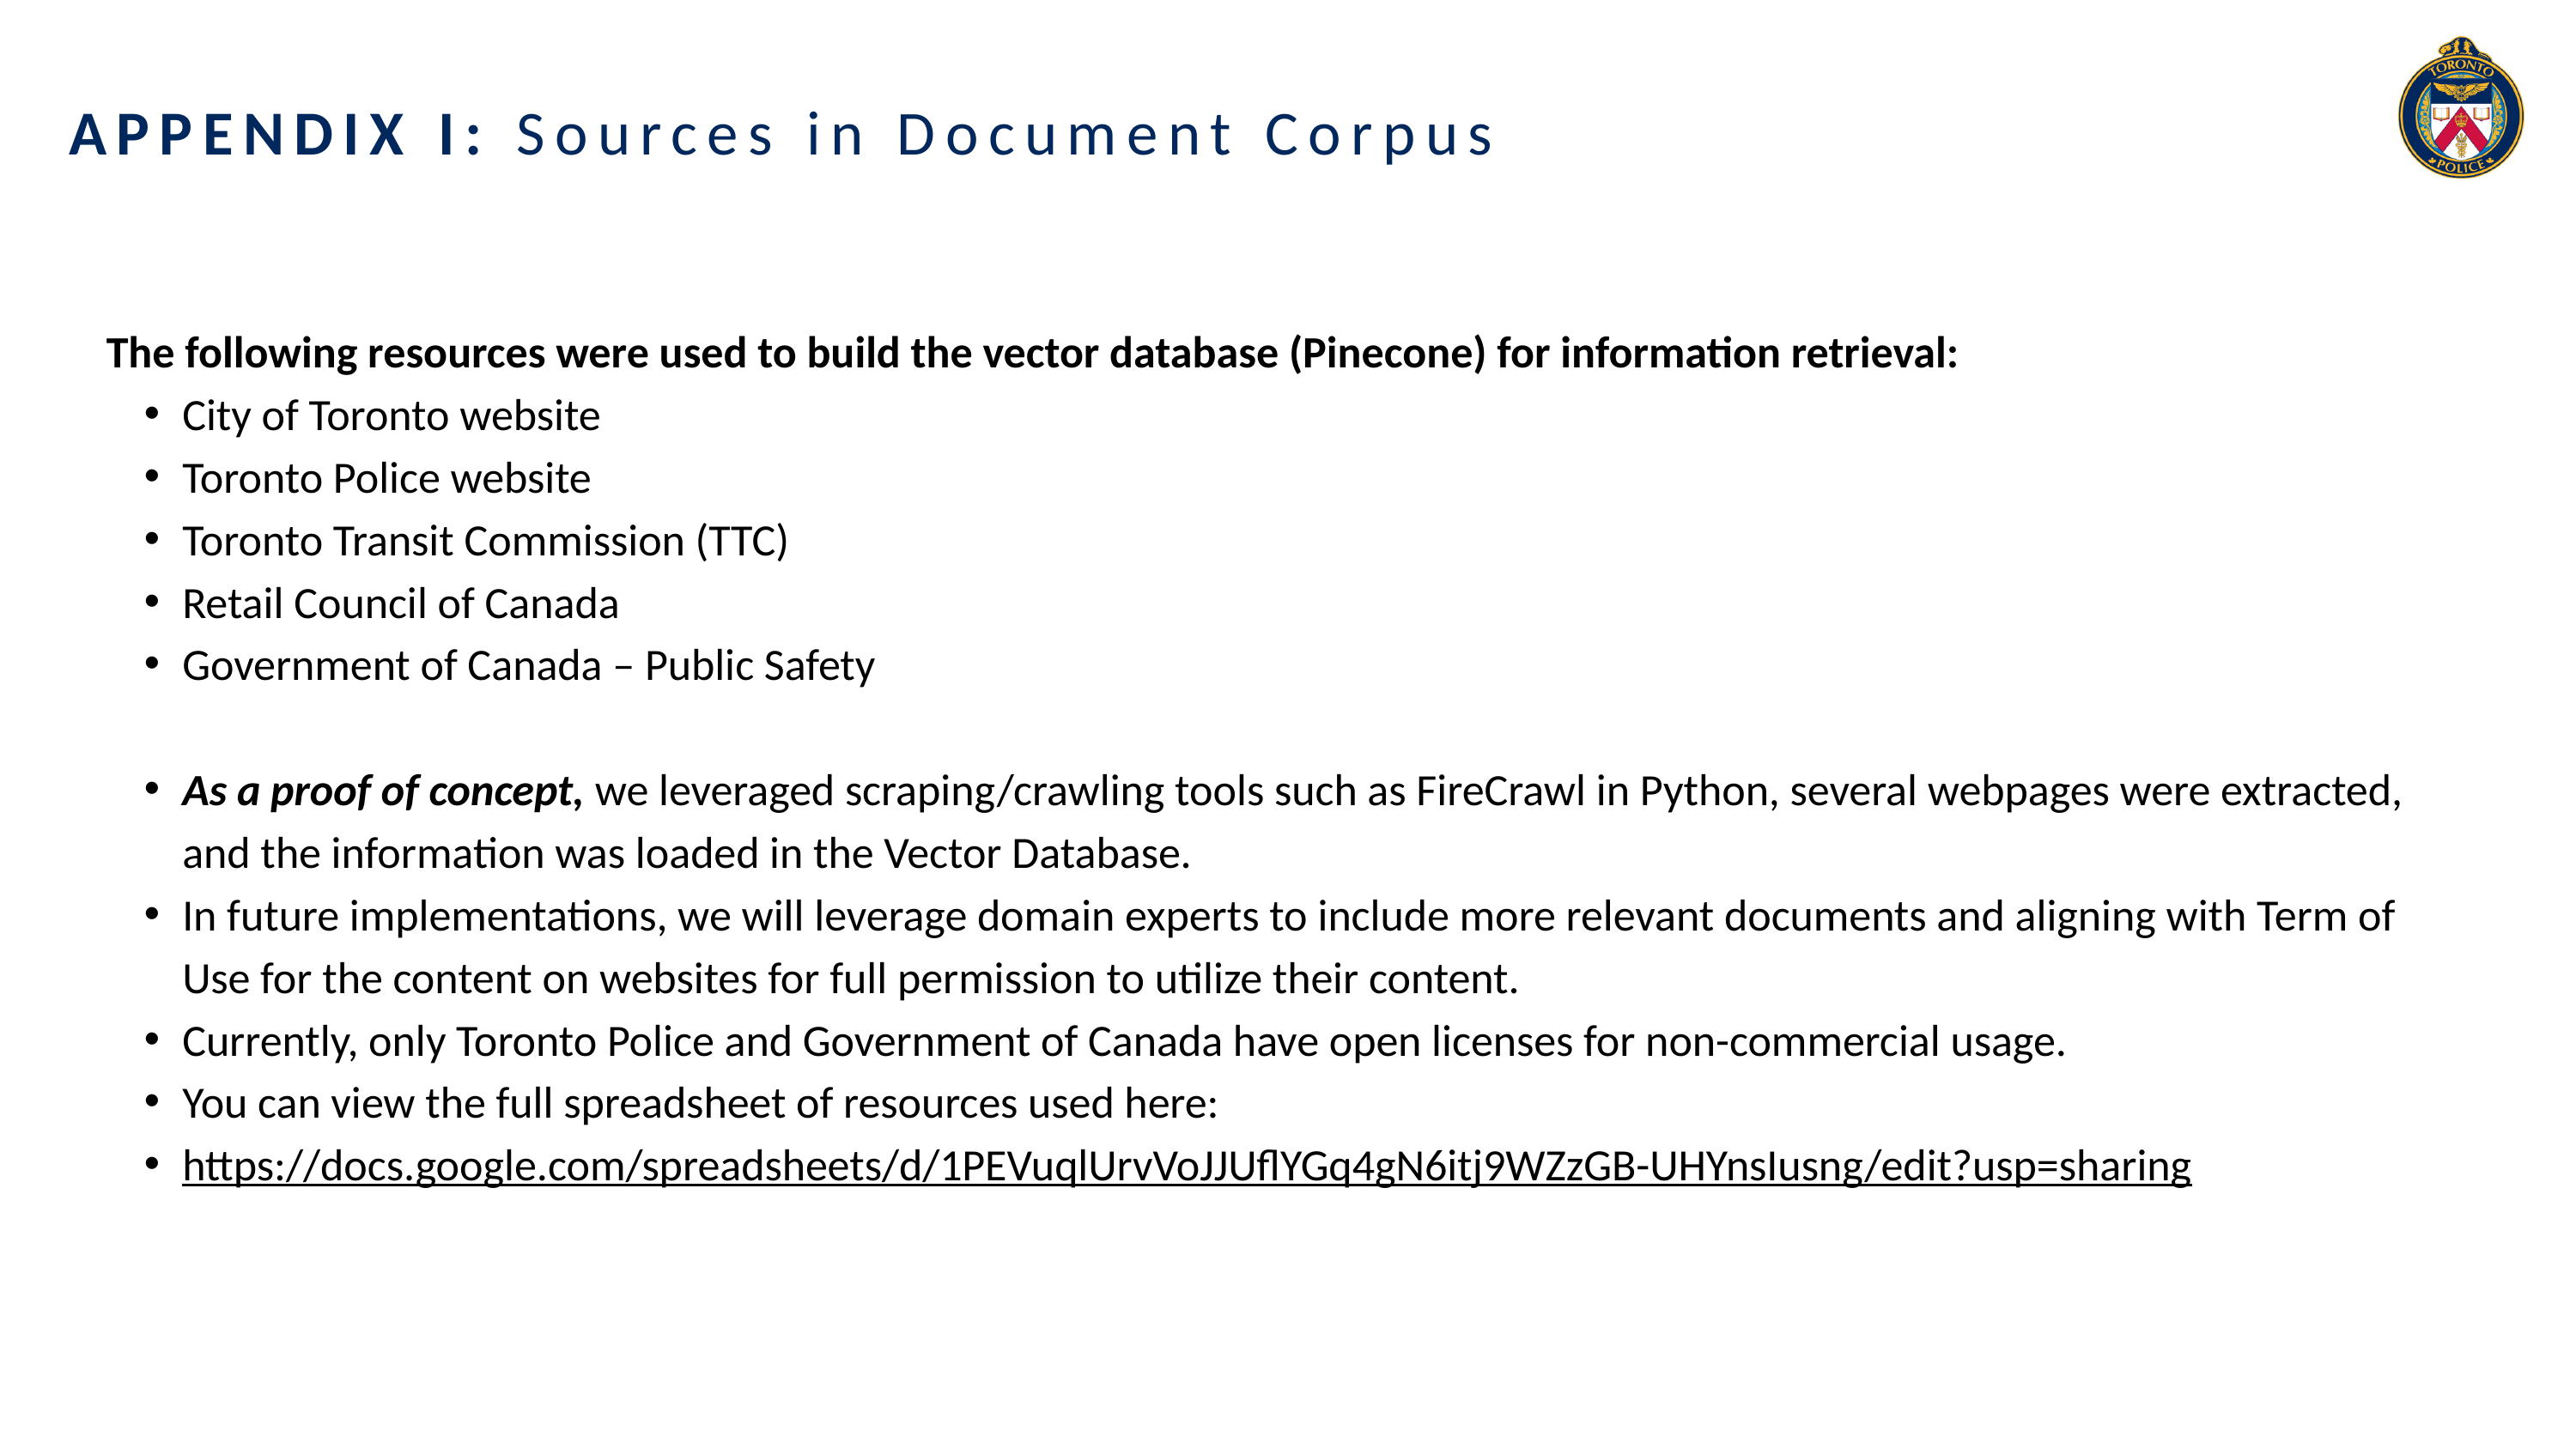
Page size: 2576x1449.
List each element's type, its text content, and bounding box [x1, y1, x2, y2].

text_box APPENDIX I: Sources in Document Corpus [69, 80, 2158, 168]
text_box [2396, 34, 2525, 181]
text_box The following resources were used to build the vector database (Pinecone) for information retrieval: City of Toronto website Toronto Police website Toronto Transit Commission (TTC) Retail Council of Canada Government of Canada – Public Safety As a proof of concept, we leveraged scraping/crawling tools such as FireCrawl in Python, several webpages were extracted, and the information was loaded in the Vector Database. In future implementations, we will leverage domain experts to include more relevant documents and aligning with Term of Use for the content on websites for full permission to utilize their content. Currently, only Toronto Police and Government of Canada have open licenses for non-commercial usage. You can view the full spreadsheet of resources used here: https://docs.google.com/spreadsheets/d/1PEVuqlUrvVoJJUflYGq4gN6itj9WZzGB-UHYnsIusng/edit?usp=sharing [106, 252, 2469, 1253]
